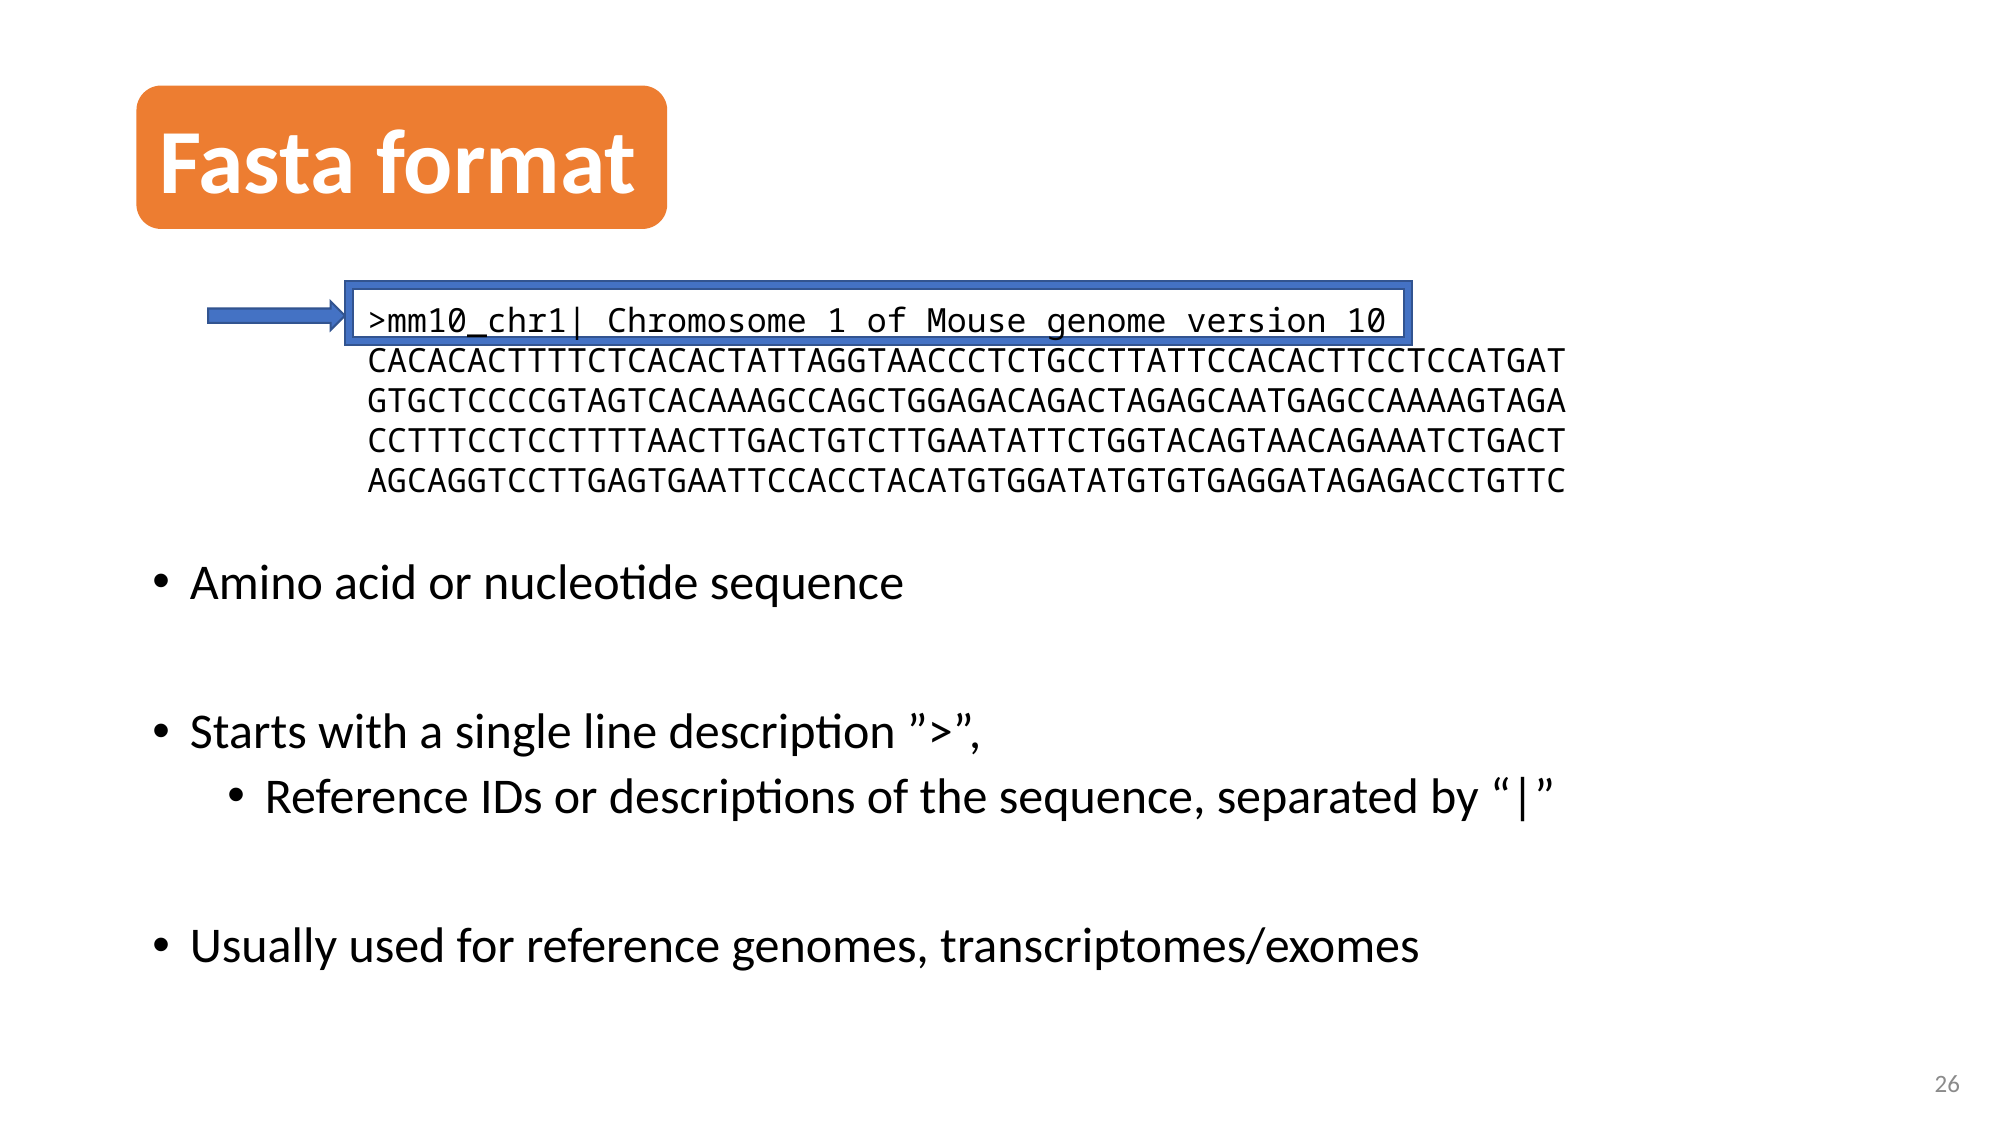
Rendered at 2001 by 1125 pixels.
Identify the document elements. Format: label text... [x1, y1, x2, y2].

text_box >mm10_chr1| Chromosome 1 of Mouse genome version 10 CACACACTTTTCTCACACTATTAGGTAACCCTCTGCCTTATTCCACACTTCCTCCATGAT GTGCTCCCCGTAGTCACAAAGCCAGCTGGAGACAGACTAGAGCAATGAGCCAAAAGTAGA CCTTTCCTCCTTTTAACTTGACTGTCTTGAATATTCTGGTACAGTAACAGAAATCTGACT AGCAGGTCCTTGAGTGAATTCCACCTACATGTGGATATGTGTGAGGATAGAGACCTGTTC [352, 291, 1583, 507]
text_box Fasta format [136, 85, 668, 229]
list Amino acid or nucleotide sequence Starts with a single line description ”>”, Reference IDs or descriptions of the sequence, separated by “|” Usually used for reference genomes, transcriptomes/exomes [137, 299, 1863, 1014]
slide_number 26 [1525, 1052, 1976, 1113]
text_box [344, 280, 1413, 346]
text_box [207, 298, 344, 333]
